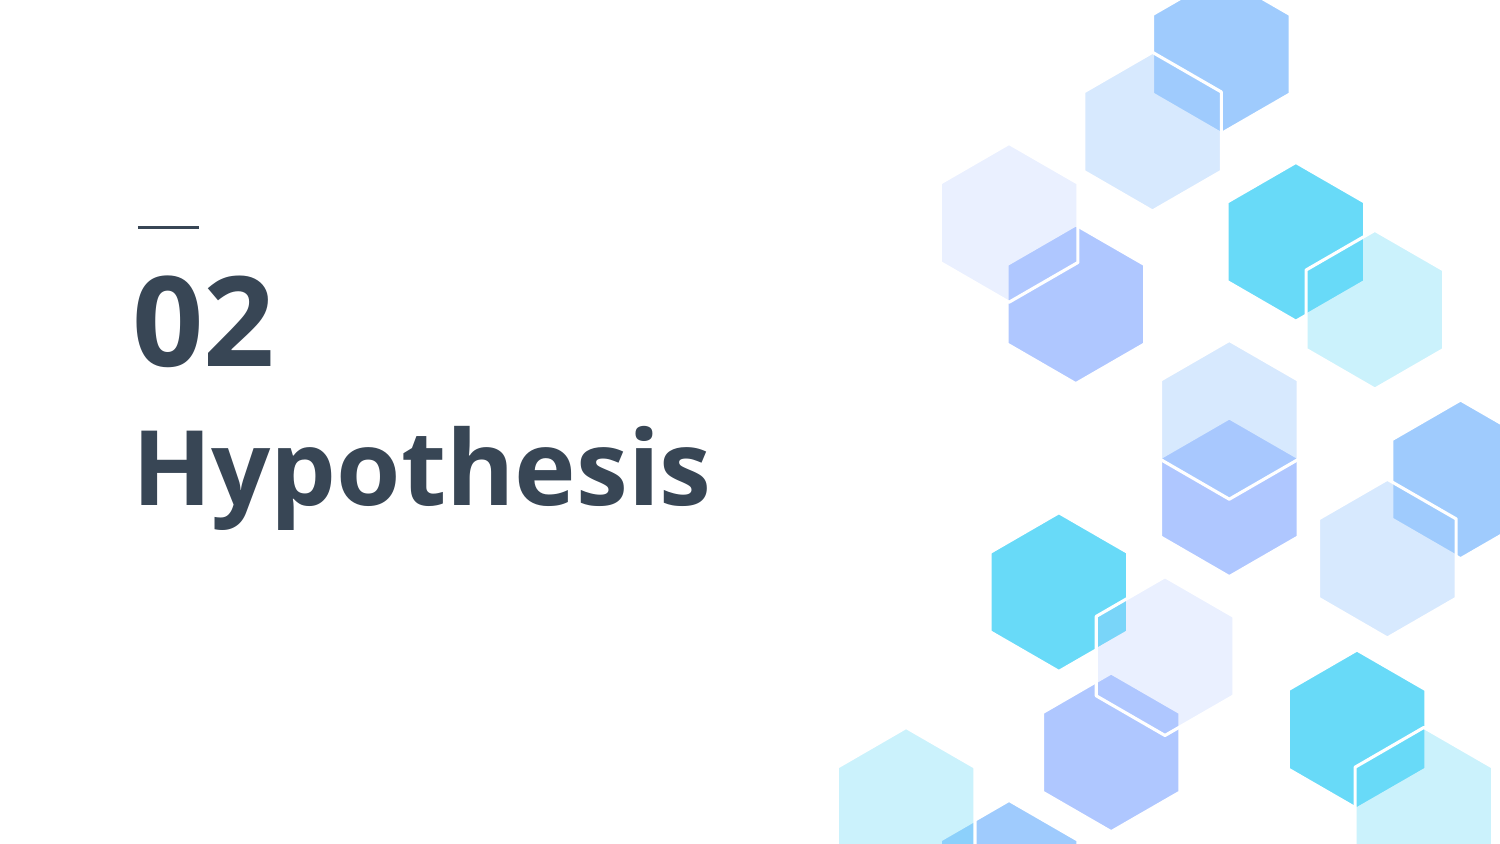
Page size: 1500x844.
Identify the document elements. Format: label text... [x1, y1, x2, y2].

title Hypothesis [116, 391, 830, 542]
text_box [837, 0, 1500, 844]
title 02 [116, 240, 325, 392]
